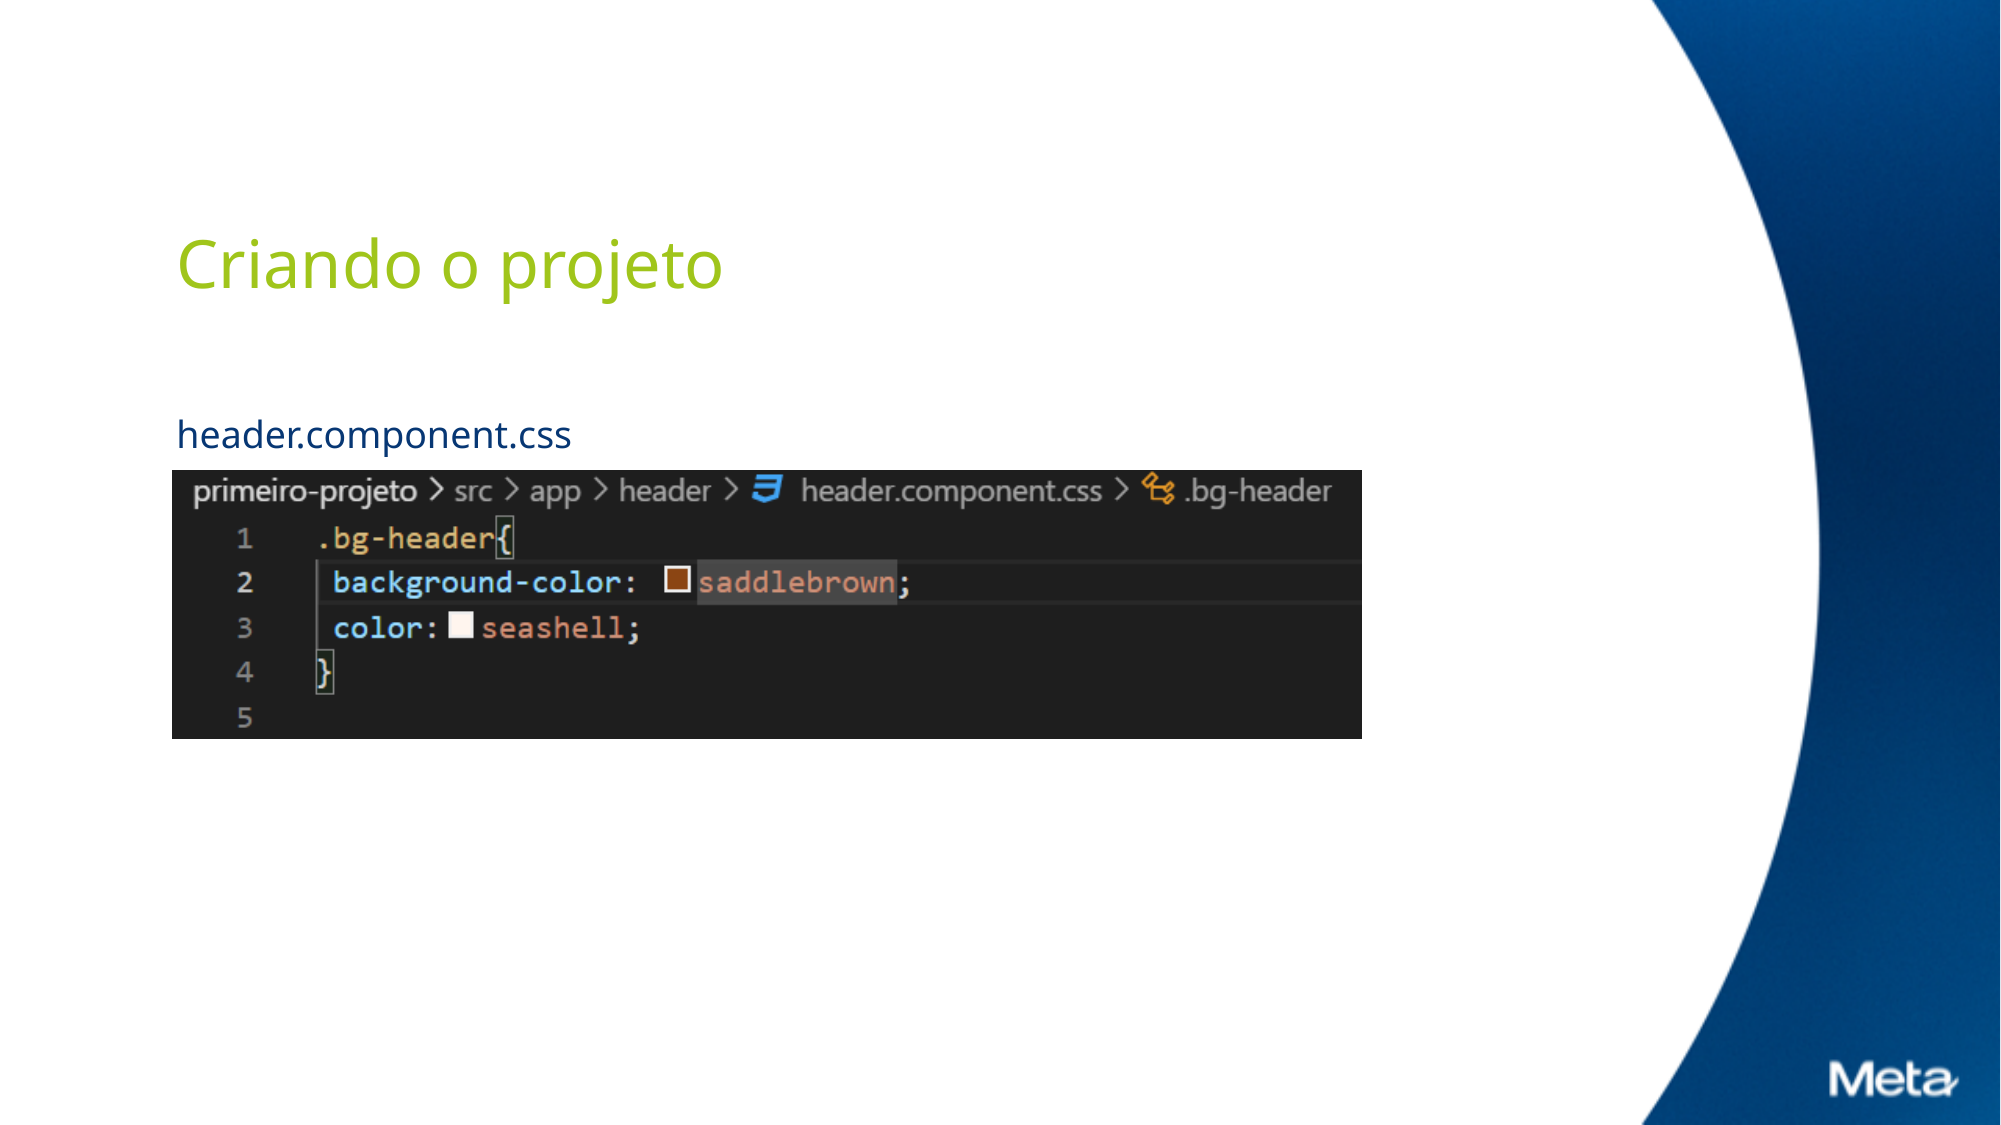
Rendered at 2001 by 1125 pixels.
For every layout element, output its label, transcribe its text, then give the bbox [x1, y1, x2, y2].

text_box header.component.css [161, 404, 1433, 644]
text_box Criando o projeto [161, 214, 1334, 309]
picture [0, 0, 2001, 1125]
